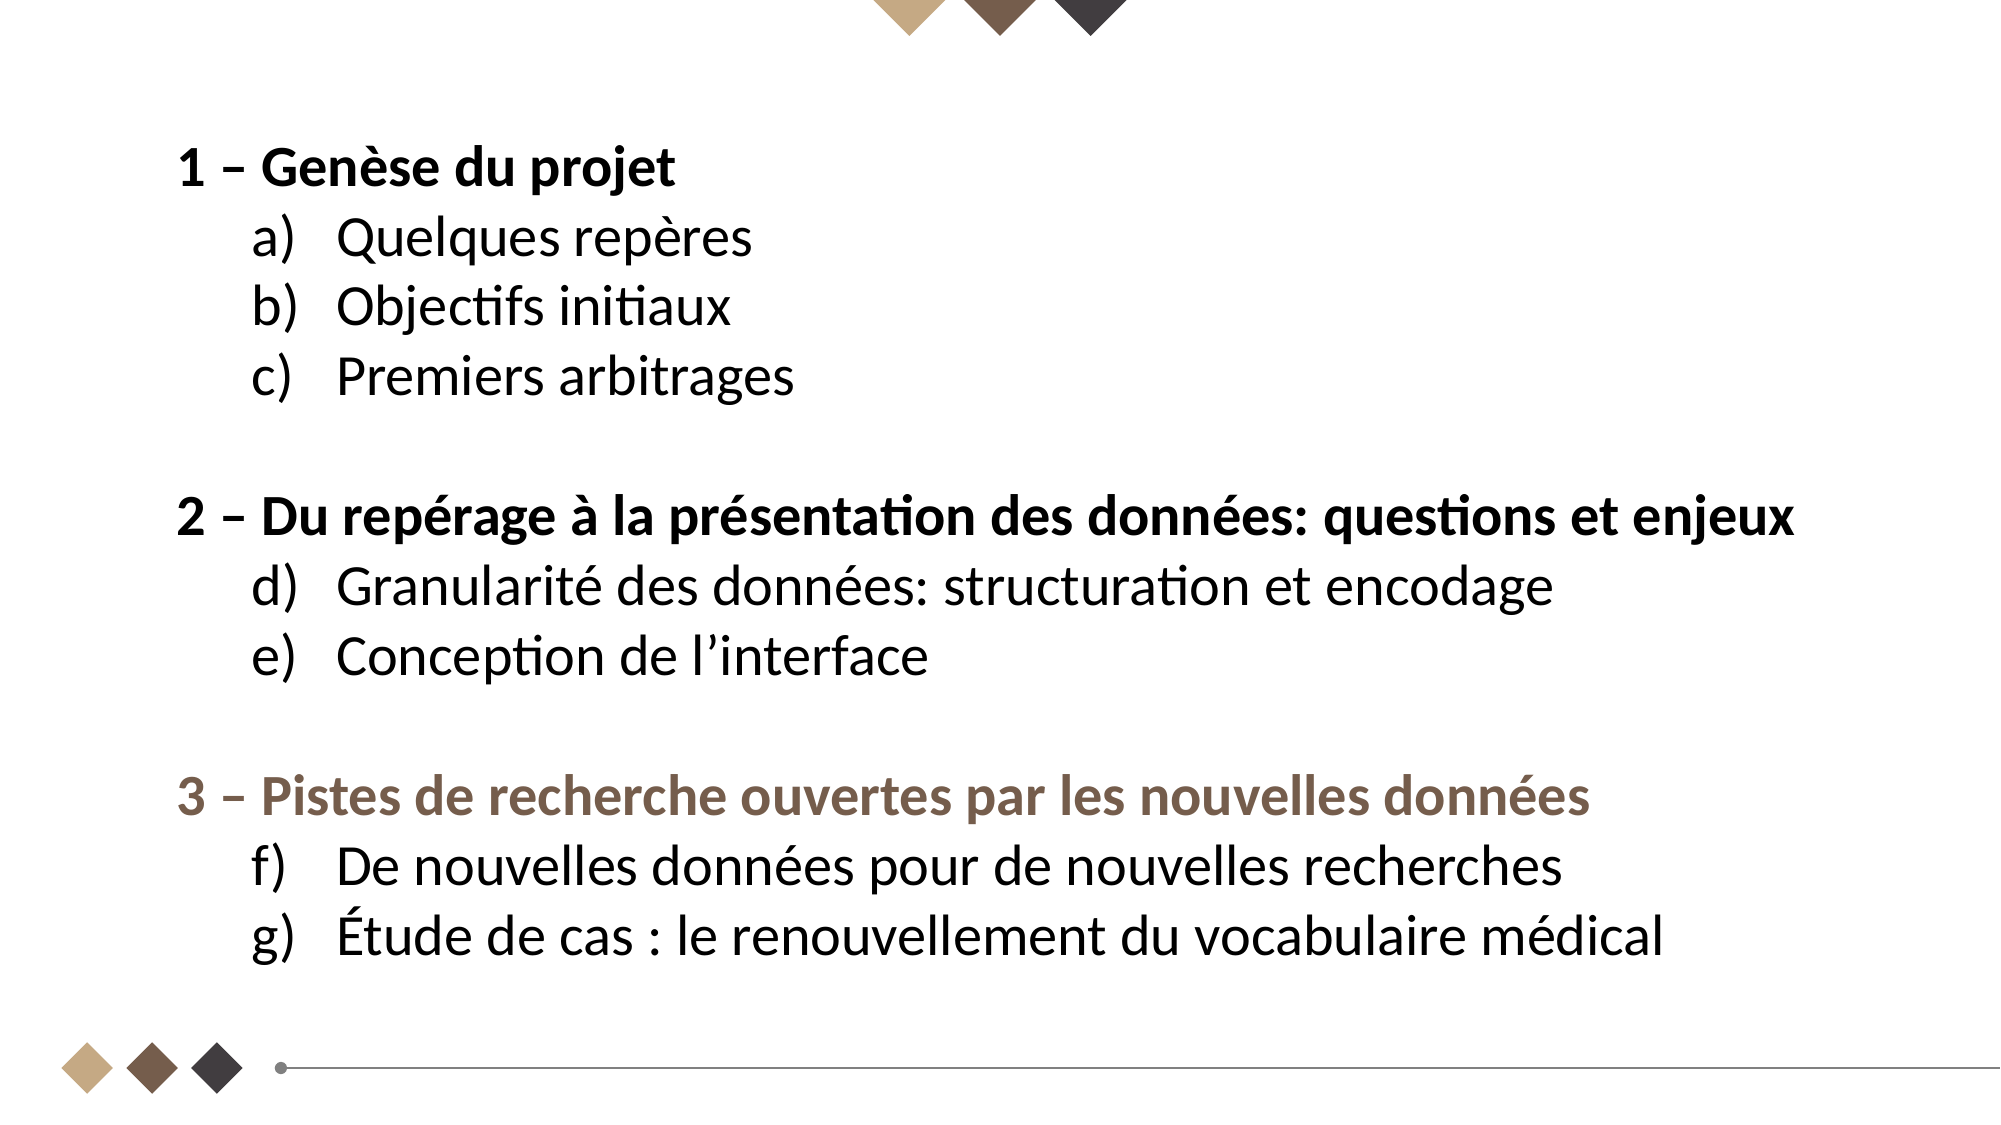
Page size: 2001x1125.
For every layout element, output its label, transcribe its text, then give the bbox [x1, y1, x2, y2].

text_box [61, 1042, 243, 1094]
text_box [1053, 0, 1128, 38]
text_box 1 – Genèse du projet Quelques repères Objectifs initiaux Premiers arbitrages 2 – Du repérage à la présentation des données: questions et enjeux Granularité des données: structuration et encodage Conception de l’interface 3 – Pistes de recherche ouvertes par les nouvelles données De nouvelles données pour de nouvelles recherches Étude de cas : le renouvellement du vocabulaire médical [161, 120, 1839, 975]
text_box [962, 0, 1038, 38]
text_box [871, 0, 947, 38]
